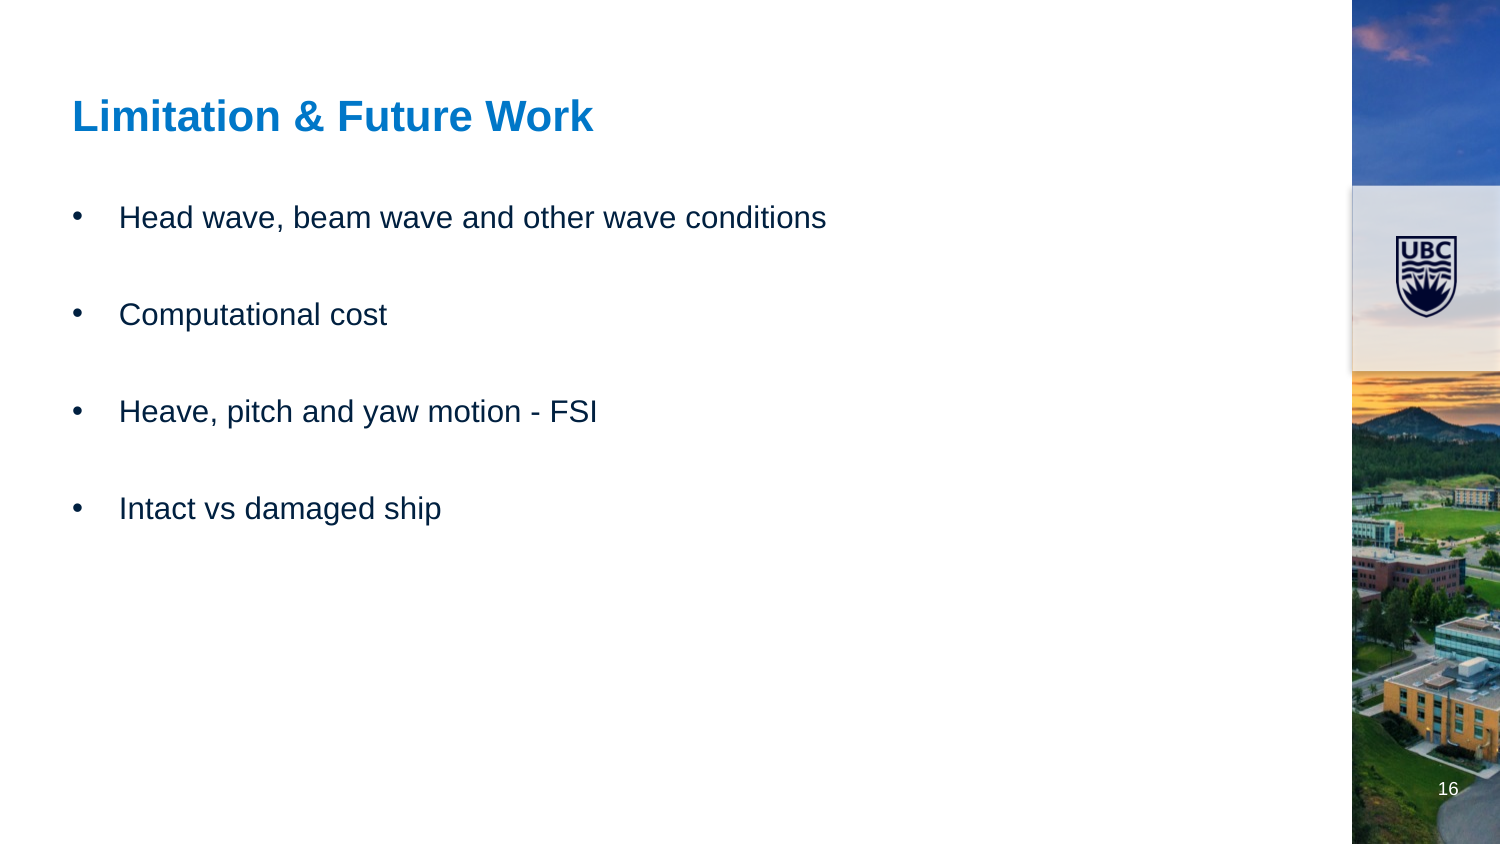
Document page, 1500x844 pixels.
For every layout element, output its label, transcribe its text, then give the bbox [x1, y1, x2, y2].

list Head wave, beam wave and other wave conditions Computational cost Heave, pitch and yaw motion - FSI Intact vs damaged ship [71, 185, 1329, 788]
picture [1396, 236, 1457, 318]
title Limitation & Future Work [71, 67, 1329, 170]
picture [1352, 0, 1500, 185]
picture [1352, 372, 1500, 844]
